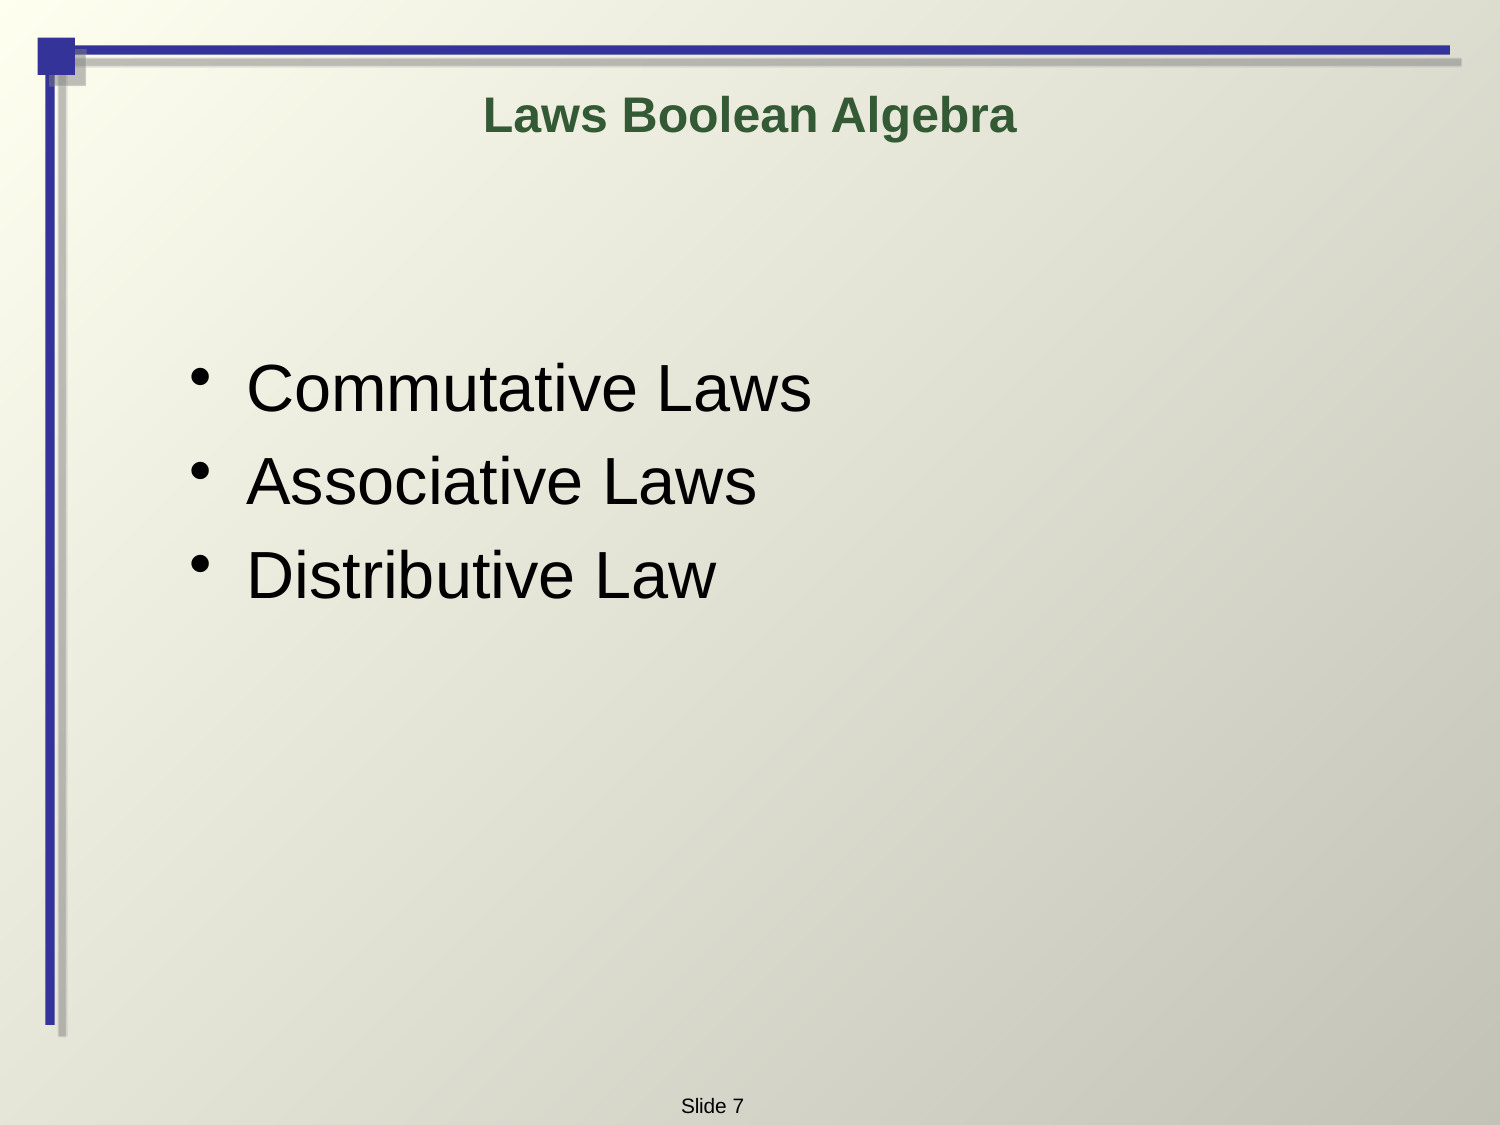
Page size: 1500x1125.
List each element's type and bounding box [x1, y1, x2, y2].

text_box [37, 37, 1450, 1025]
